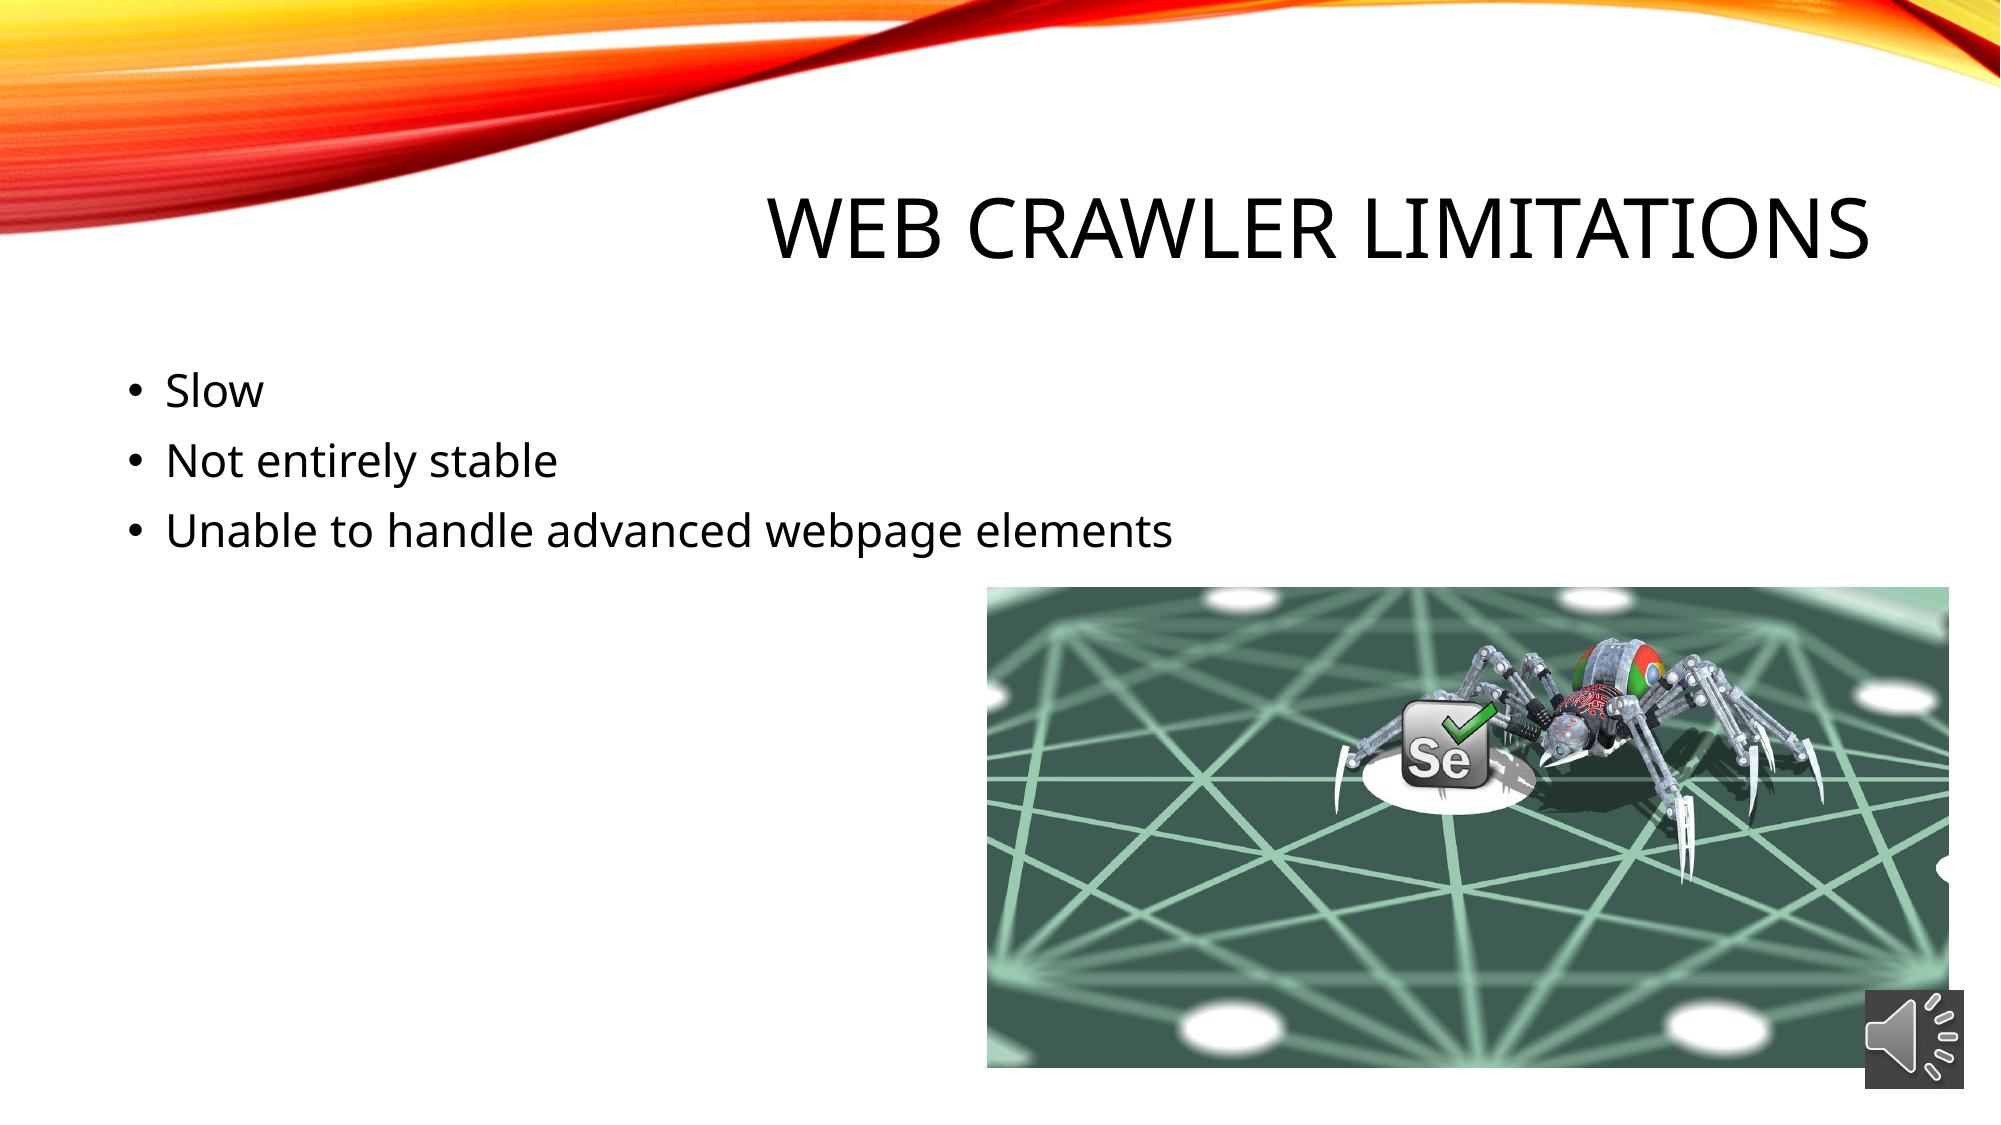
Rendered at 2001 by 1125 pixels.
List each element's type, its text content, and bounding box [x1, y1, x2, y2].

list Slow Not entirely stable Unable to handle advanced webpage elements [112, 360, 1888, 1021]
picture [0, 0, 2000, 237]
title Web crawler limitations [474, 125, 1888, 338]
picture [986, 586, 1965, 1090]
